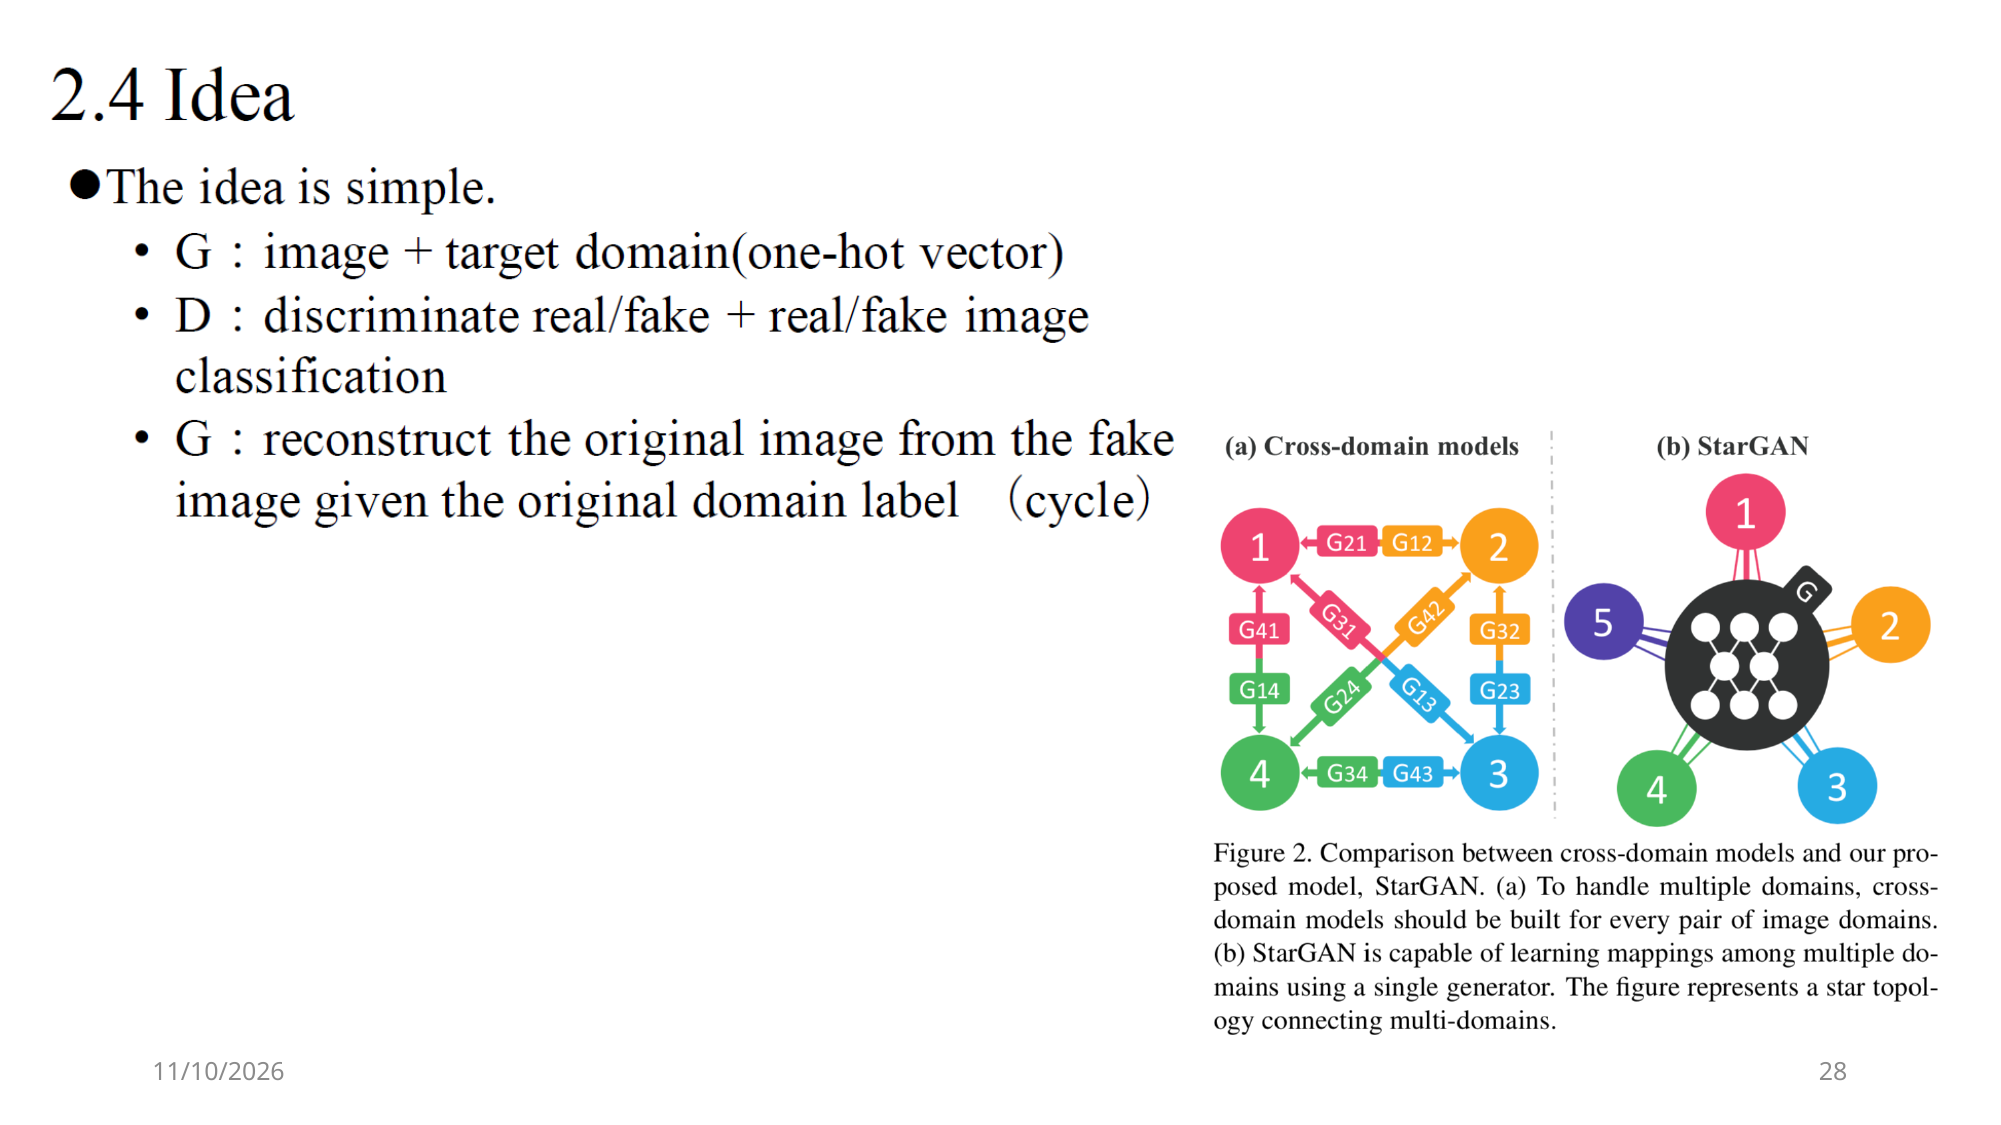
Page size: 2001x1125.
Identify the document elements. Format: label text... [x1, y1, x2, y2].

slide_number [137, 1042, 588, 1103]
picture [37, 44, 2000, 1043]
slide_number 28 [1412, 1043, 1863, 1103]
